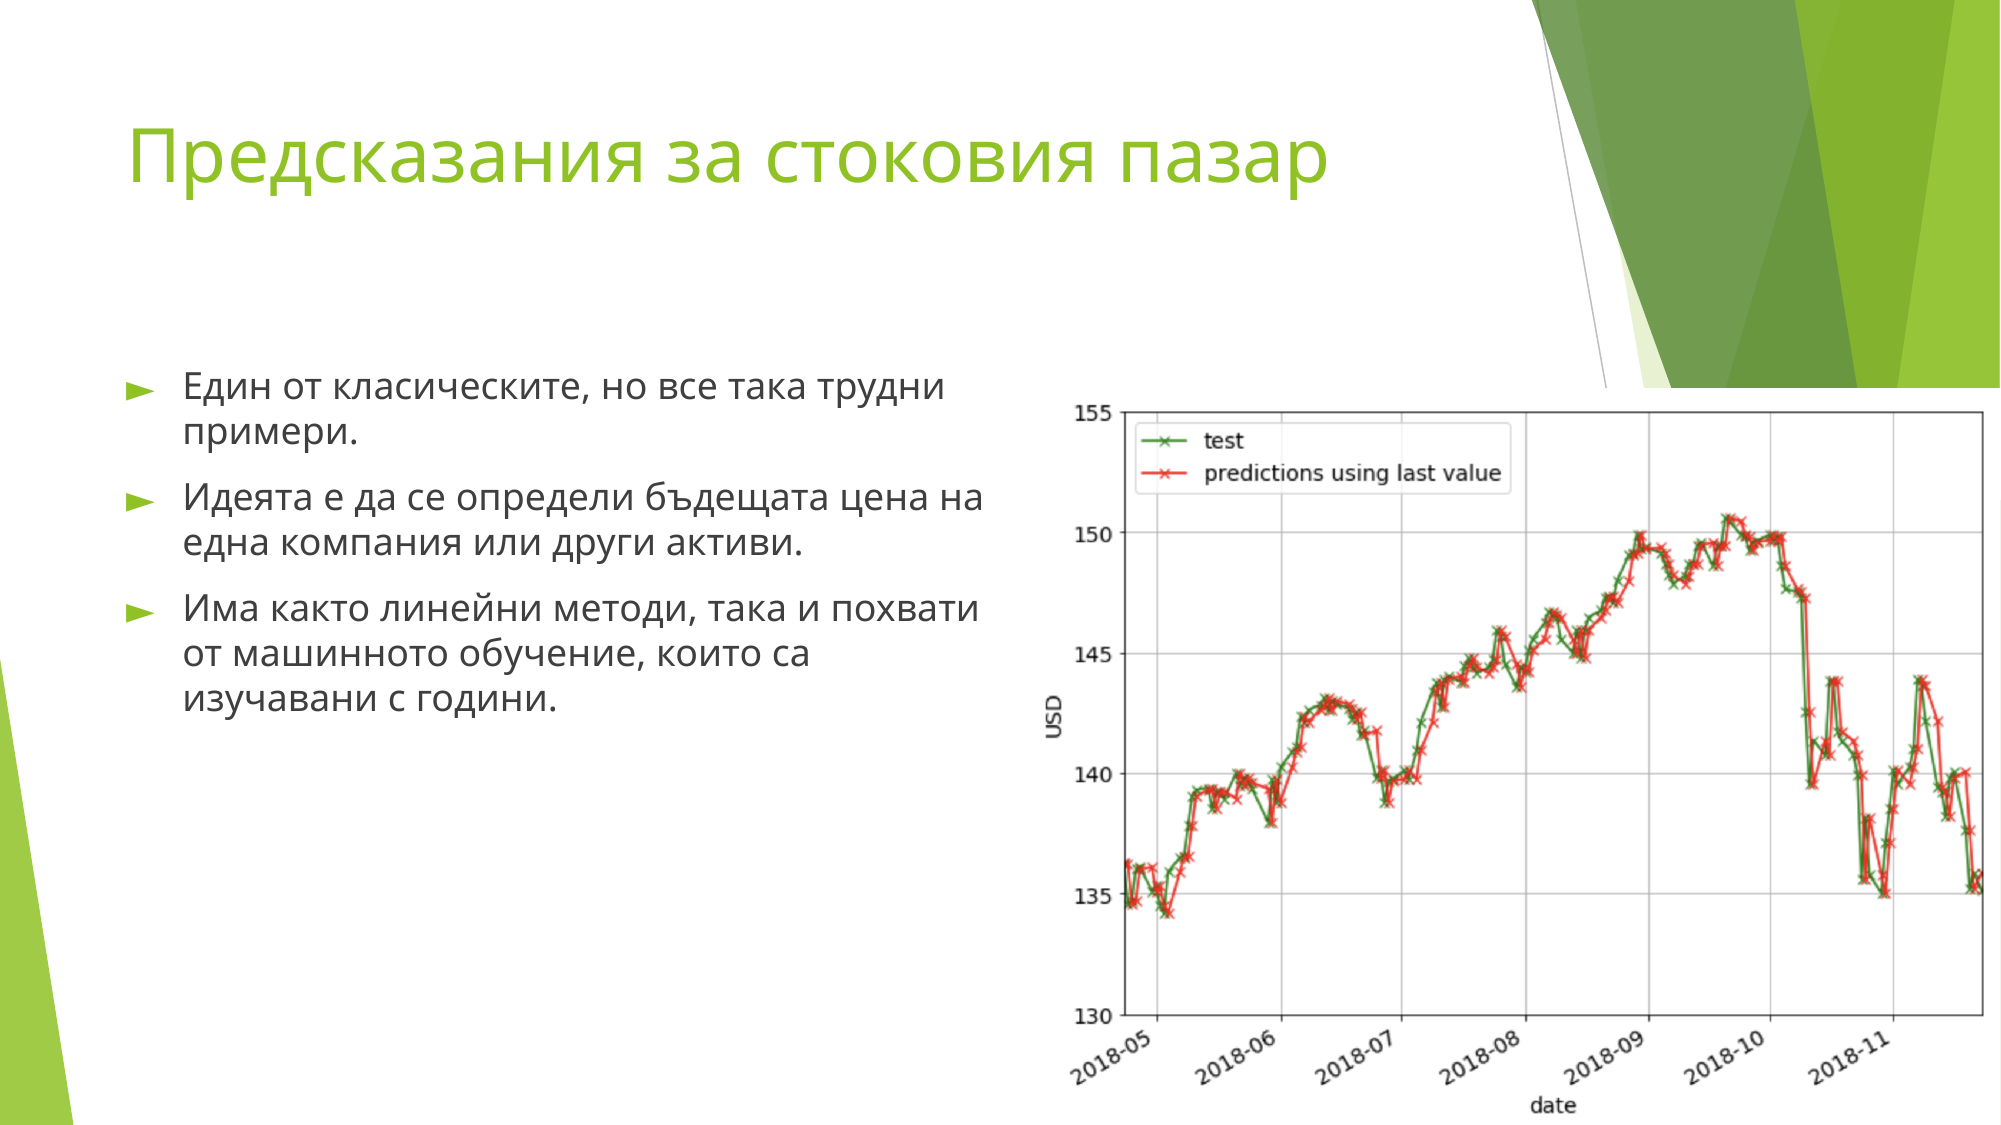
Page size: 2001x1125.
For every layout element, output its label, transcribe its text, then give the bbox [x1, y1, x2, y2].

picture [1030, 388, 2000, 1125]
title Предсказания за стоковия пазар [111, 99, 1522, 317]
list Един от класическите, но все така трудни примери. Идеята е да се определи бъдещата цена на една компания или други активи. Има както линейни методи, така и похвати от машинното обучение, които са изучавани с години. [111, 354, 1031, 992]
